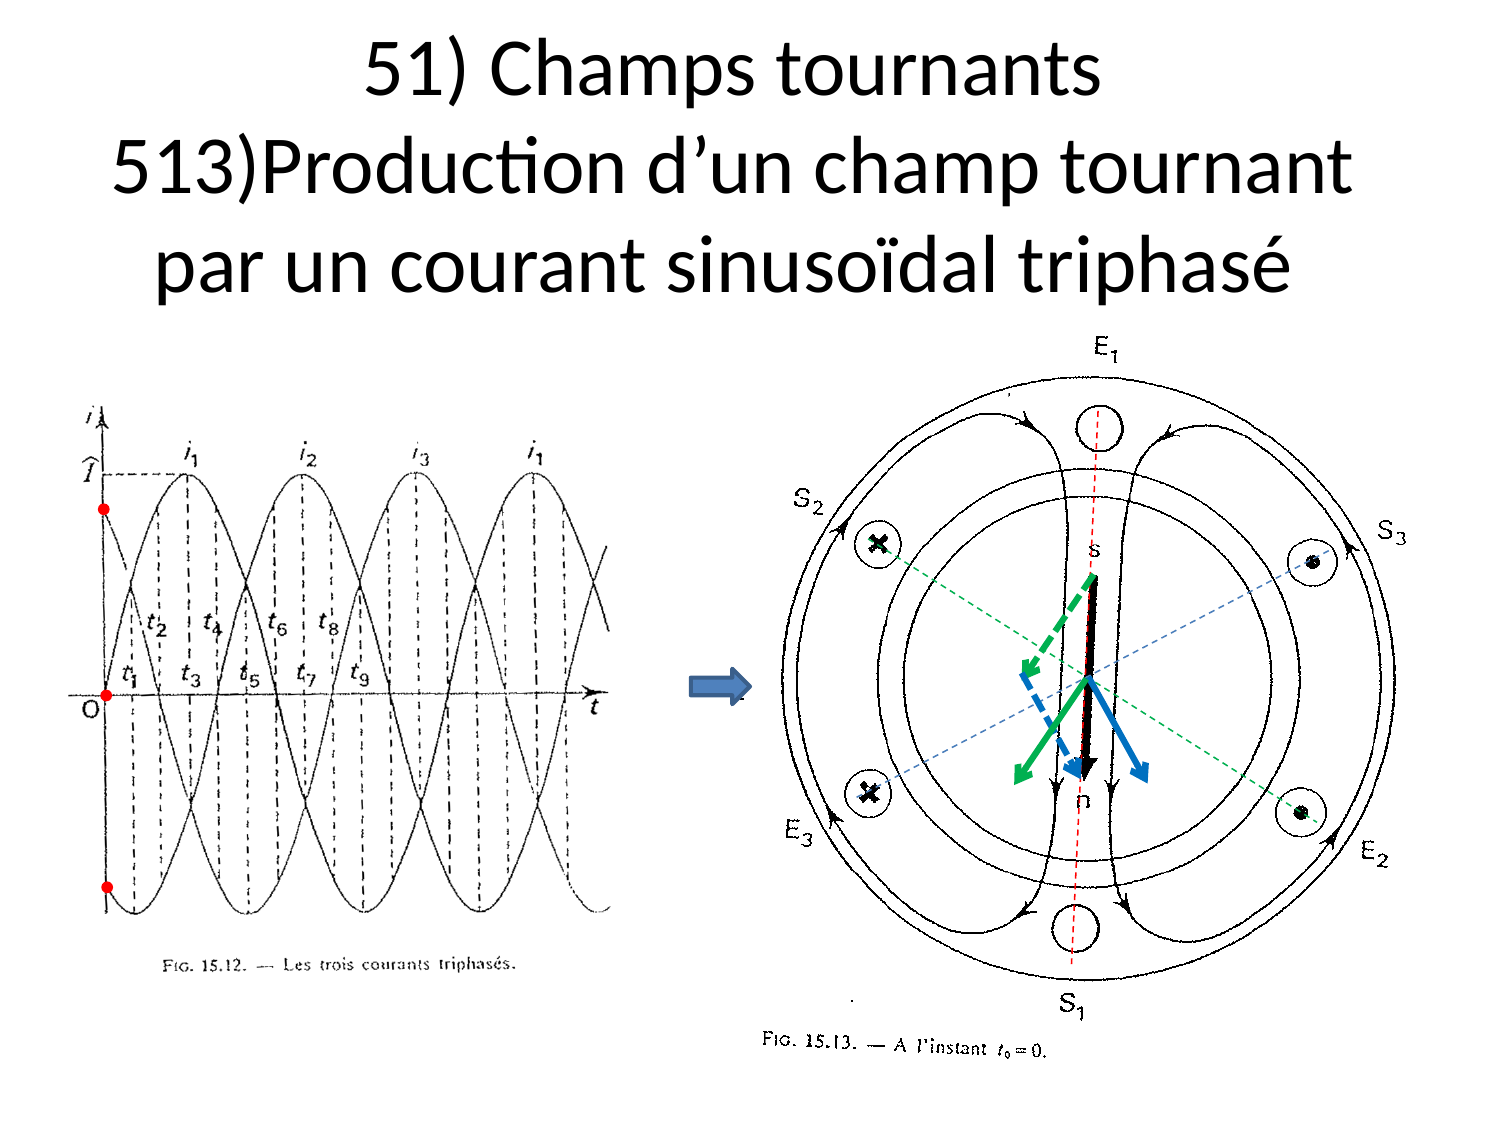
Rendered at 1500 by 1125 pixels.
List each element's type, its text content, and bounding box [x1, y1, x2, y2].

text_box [1021, 672, 1081, 677]
picture [726, 326, 1423, 1071]
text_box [1021, 573, 1095, 676]
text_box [1088, 676, 1148, 784]
text_box [688, 675, 721, 698]
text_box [1013, 678, 1087, 786]
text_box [856, 410, 1330, 965]
title 51) Champs tournants 513)Production d’un champ tournant par un courant sinusoïdal triphasé [41, 0, 1425, 350]
picture [7, 362, 654, 1033]
